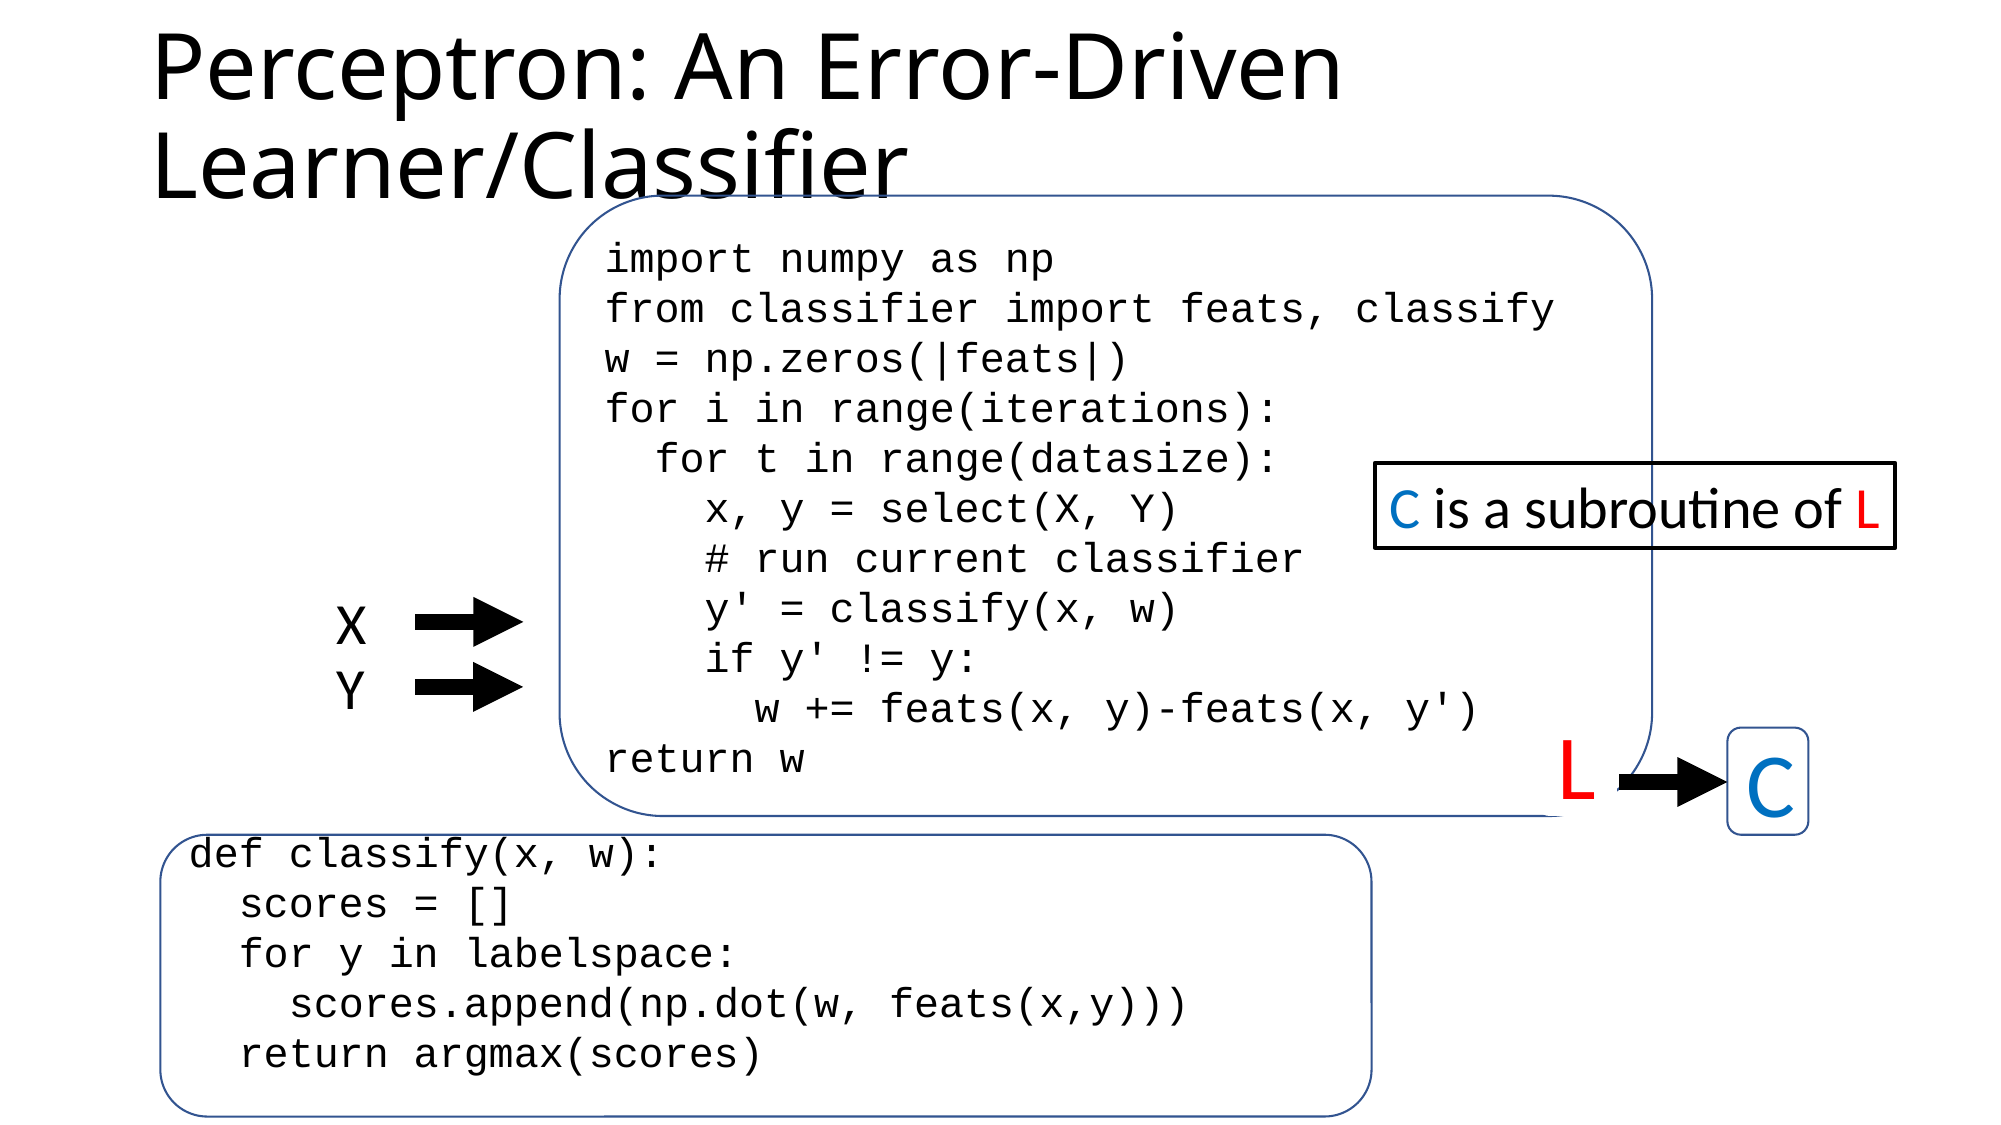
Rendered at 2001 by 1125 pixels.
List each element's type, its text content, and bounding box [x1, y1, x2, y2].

title Perceptron: An Error-Driven Learner/Classifier [135, 10, 1861, 229]
text_box def classify(x, w): scores = [] for y in labelspace: scores.append(np.dot(w, feats(x,y))) return argmax(scores) [159, 833, 1373, 1118]
text_box import numpy as np from classifier import feats, classify w = np.zeros(|feats|) for i in range(iterations): for t in range(datasize): x, y = select(X, Y) # run current classifier y' = classify(x, w) if y' != y: w += feats(x, y)-feats(x, y') return w [558, 194, 1654, 818]
text_box C [1726, 726, 1810, 836]
text_box L [1534, 707, 1619, 817]
text_box C is a subroutine of L [1374, 462, 1896, 548]
text_box Y [321, 643, 381, 729]
text_box X [322, 578, 383, 664]
